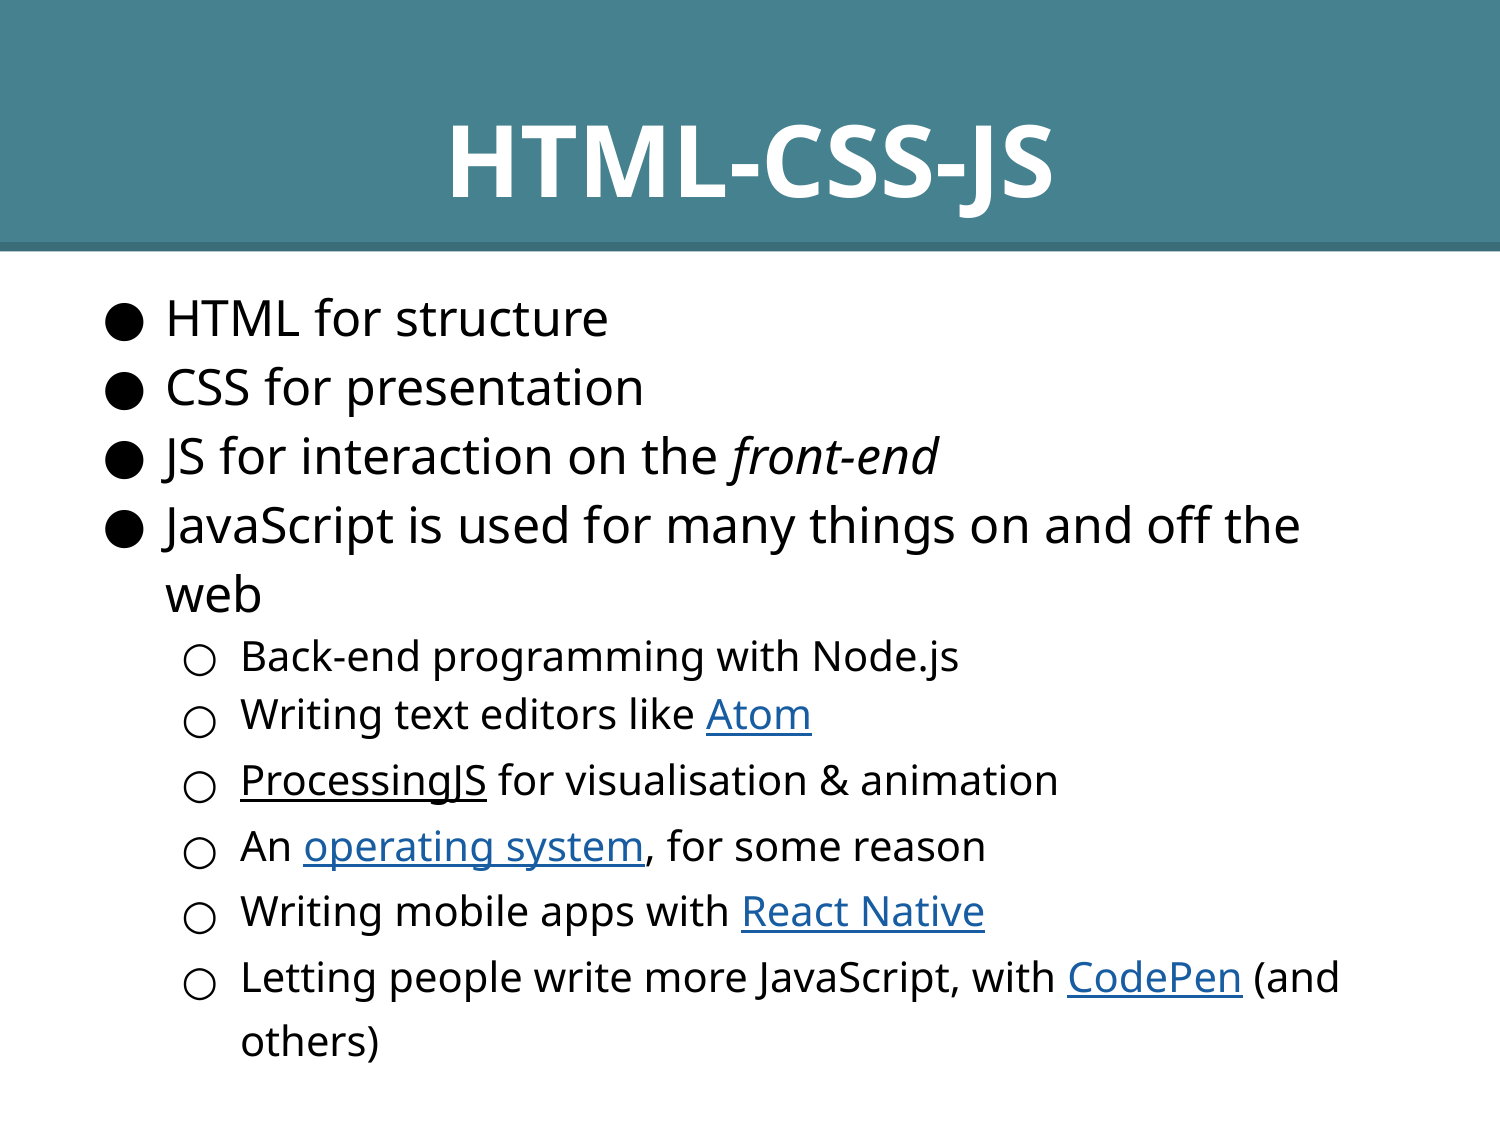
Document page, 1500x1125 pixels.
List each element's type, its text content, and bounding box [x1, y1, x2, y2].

title HTML-CSS-JS [75, 45, 1425, 233]
list HTML for structure CSS for presentation JS for interaction on the front-end JavaScript is used for many things on and off the web Back-end programming with Node.js Writing text editors like Atom ProcessingJS for visualisation & animation An operating system, for some reason Writing mobile apps with React Native Letting people write more JavaScript, with CodePen (and others) [75, 262, 1425, 1078]
